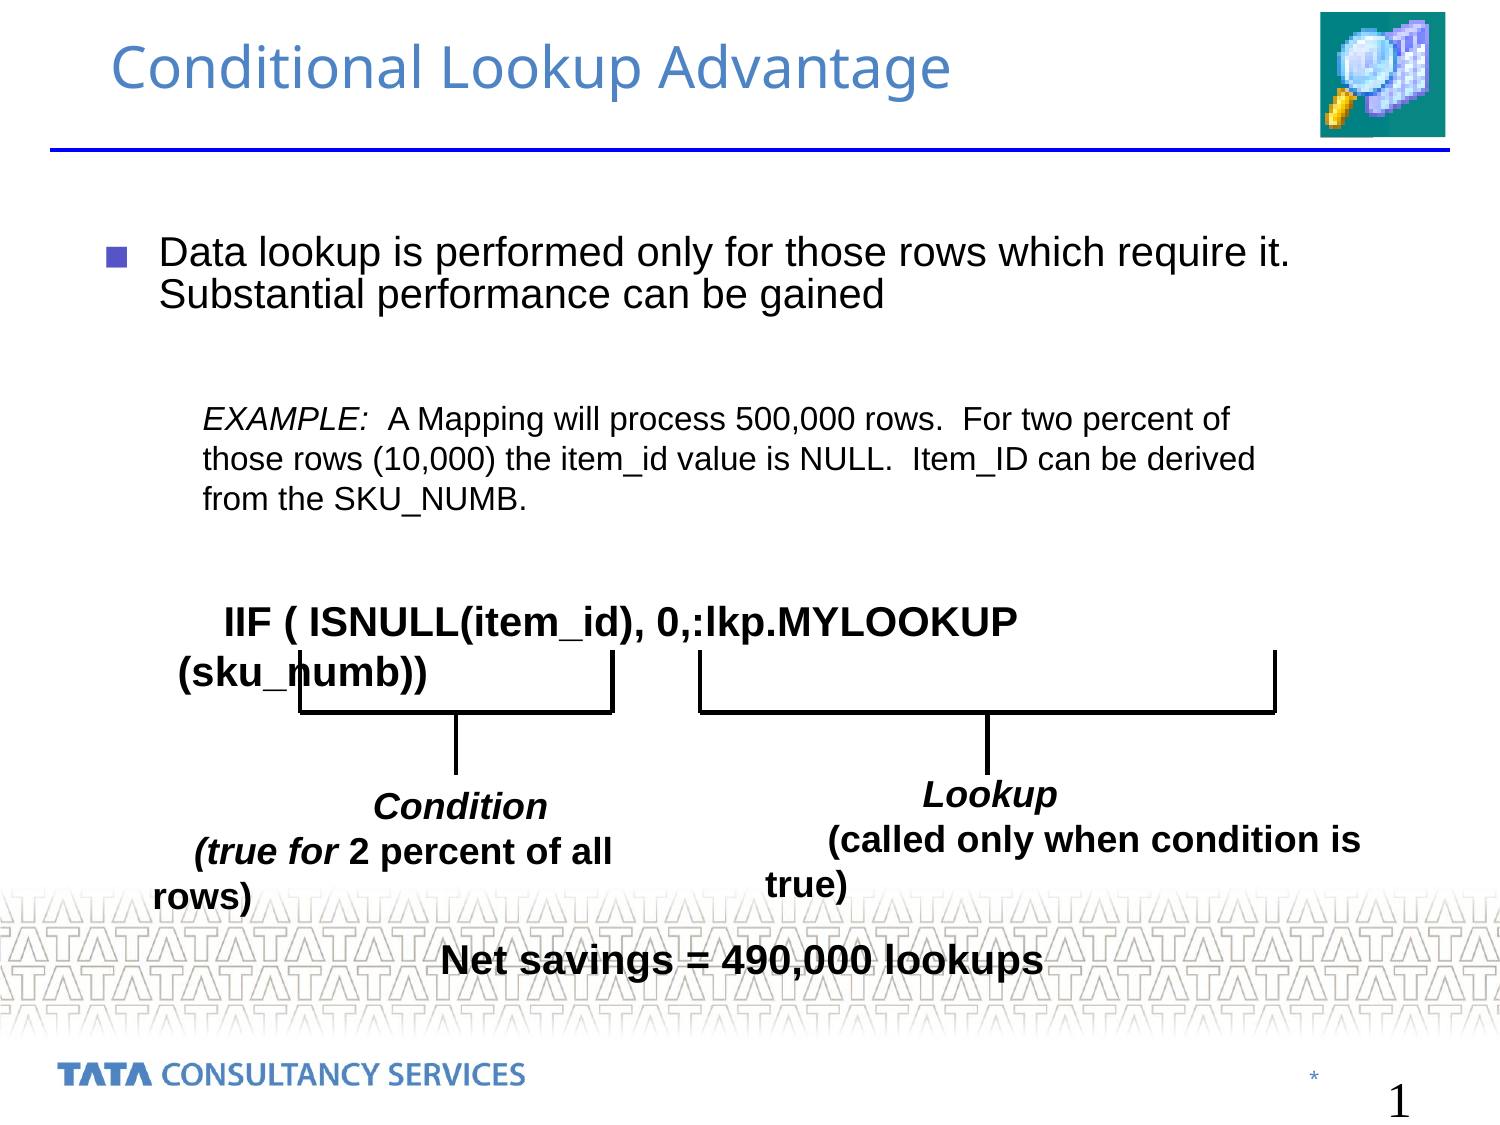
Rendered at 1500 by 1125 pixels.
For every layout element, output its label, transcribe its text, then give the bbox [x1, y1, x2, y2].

text_box EXAMPLE: A Mapping will process 500,000 rows. For two percent of those rows (10,000) the item_id value is NULL. Item_ID can be derived from the SKU_NUMB. [187, 389, 1313, 525]
text_box Net savings = 490,000 lookups [425, 924, 1075, 990]
slide_number ‹#› [1371, 1059, 1435, 1104]
text_box Condition (true for 2 percent of all rows) [137, 774, 700, 881]
title Conditional Lookup Advantage [95, 22, 1456, 166]
text_box IIF ( ISNULL(item_id), 0,:lkp.MYLOOKUP (sku_numb)) [162, 587, 1294, 653]
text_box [299, 649, 613, 776]
text_box Lookup (called only when condition is true) [750, 762, 1463, 868]
picture [57, 1062, 525, 1086]
picture [1320, 12, 1446, 138]
text_box Data lookup is performed only for those rows which require it. Substantial performance can be gained [87, 224, 1354, 360]
picture [0, 885, 1500, 1039]
